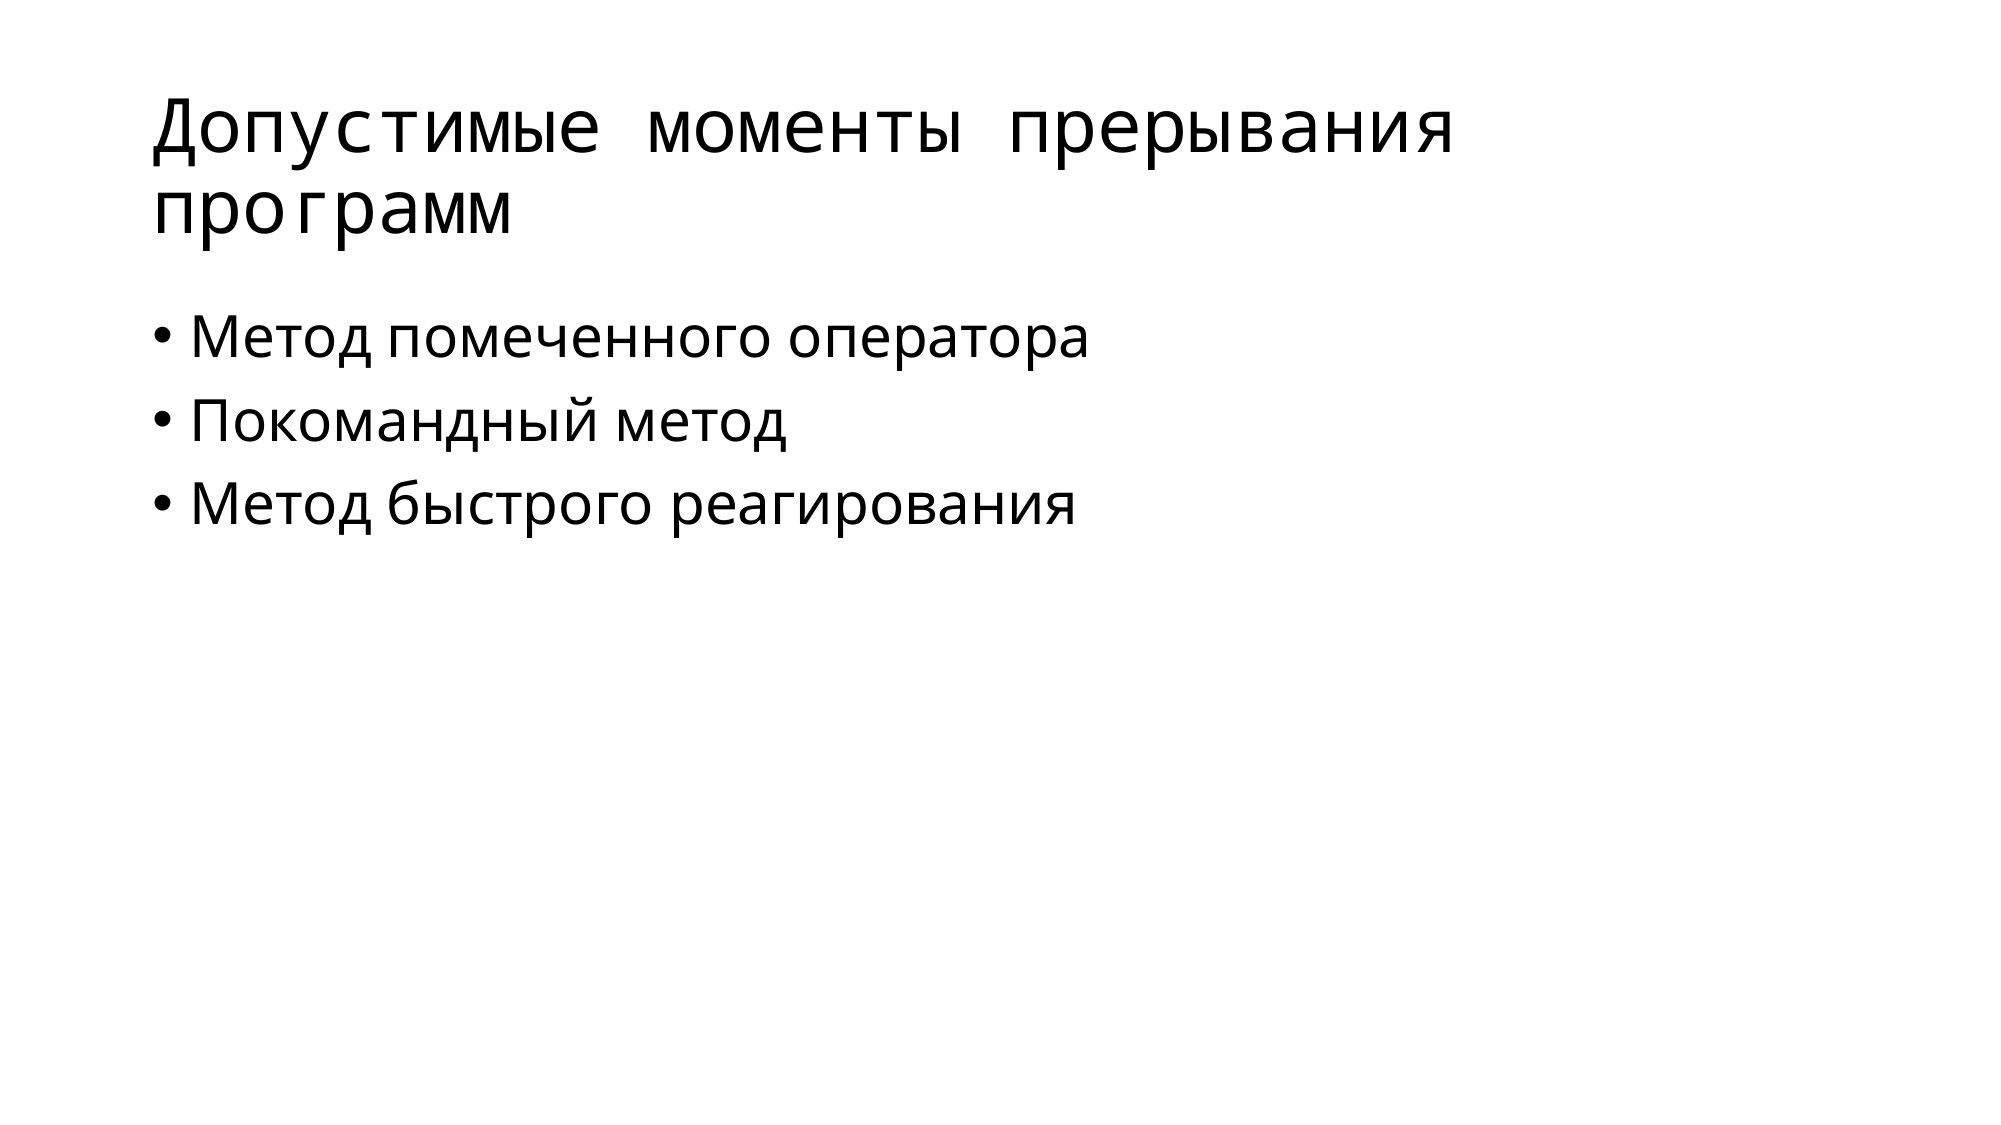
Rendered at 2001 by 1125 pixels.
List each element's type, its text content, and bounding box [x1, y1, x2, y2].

title Допустимые моменты прерывания программ [137, 59, 1863, 278]
list Метод помеченного оператора Покомандный метод Метод быстрого реагирования [137, 299, 1863, 1014]
